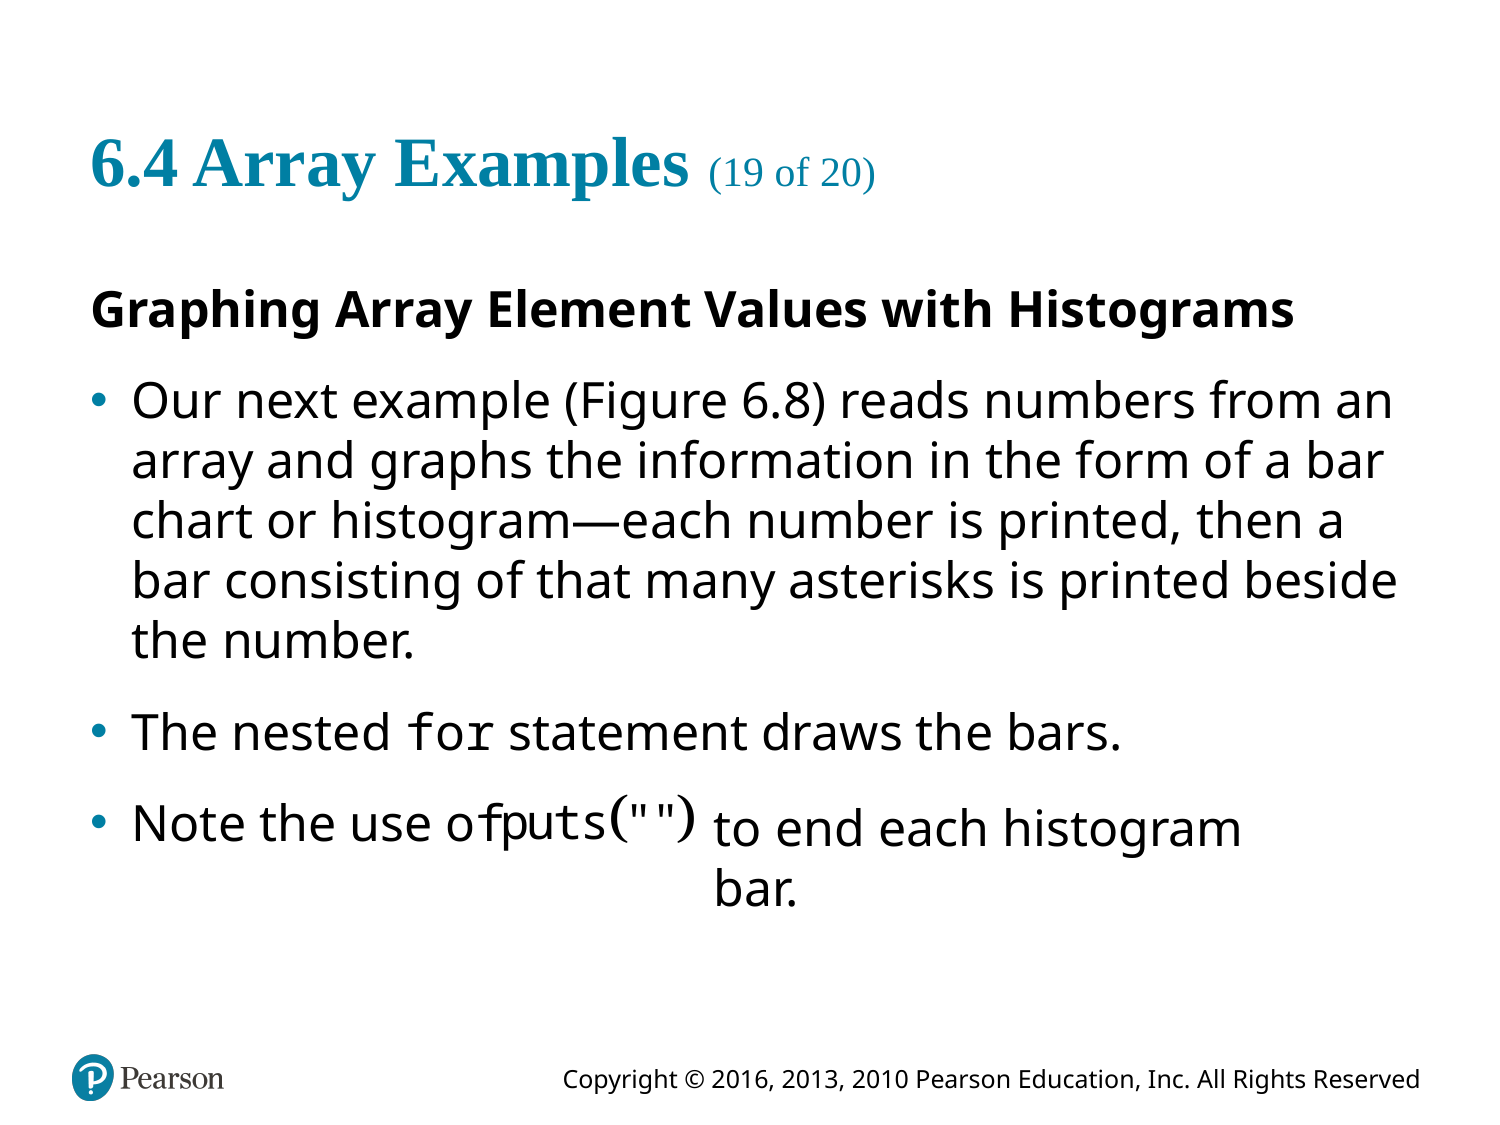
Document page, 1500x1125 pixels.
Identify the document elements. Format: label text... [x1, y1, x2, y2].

picture [72, 1054, 88, 1070]
list Graphing Array Element Values with Histograms Our next example (Figure 6.8) reads numbers from an array and graphs the information in the form of a bar chart or histogram—each number is printed, then a bar consisting of that many asterisks is printed beside the number. The nested for statement draws the bars. Note the use of [75, 262, 1425, 931]
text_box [495, 786, 700, 868]
list to end each histogram bar. [698, 781, 1327, 857]
picture [72, 1087, 83, 1101]
picture [80, 1063, 106, 1088]
picture [98, 1054, 224, 1101]
title 6.4 Array Examples (19 of 20) [75, 0, 1425, 216]
